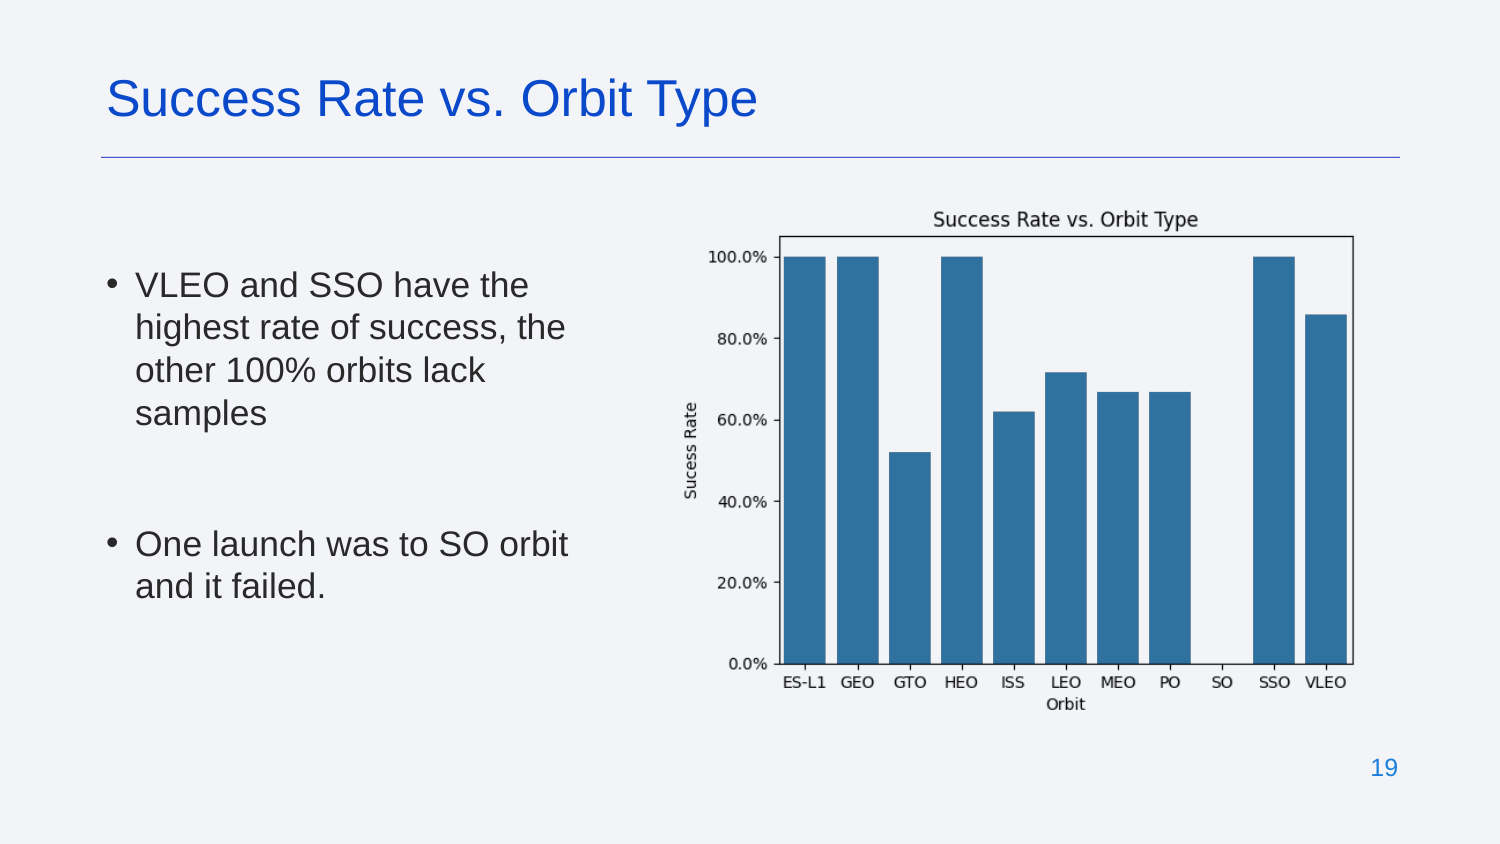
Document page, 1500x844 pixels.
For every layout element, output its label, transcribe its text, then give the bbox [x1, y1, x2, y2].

slide_number <number> [1072, 741, 1410, 791]
text_box Success Rate vs. Orbit Type [94, 66, 1389, 134]
picture [0, 0, 1500, 844]
list VLEO and SSO have the highest rate of success, the other 100% orbits lack samples One launch was to SO orbit and it failed. [94, 256, 626, 726]
